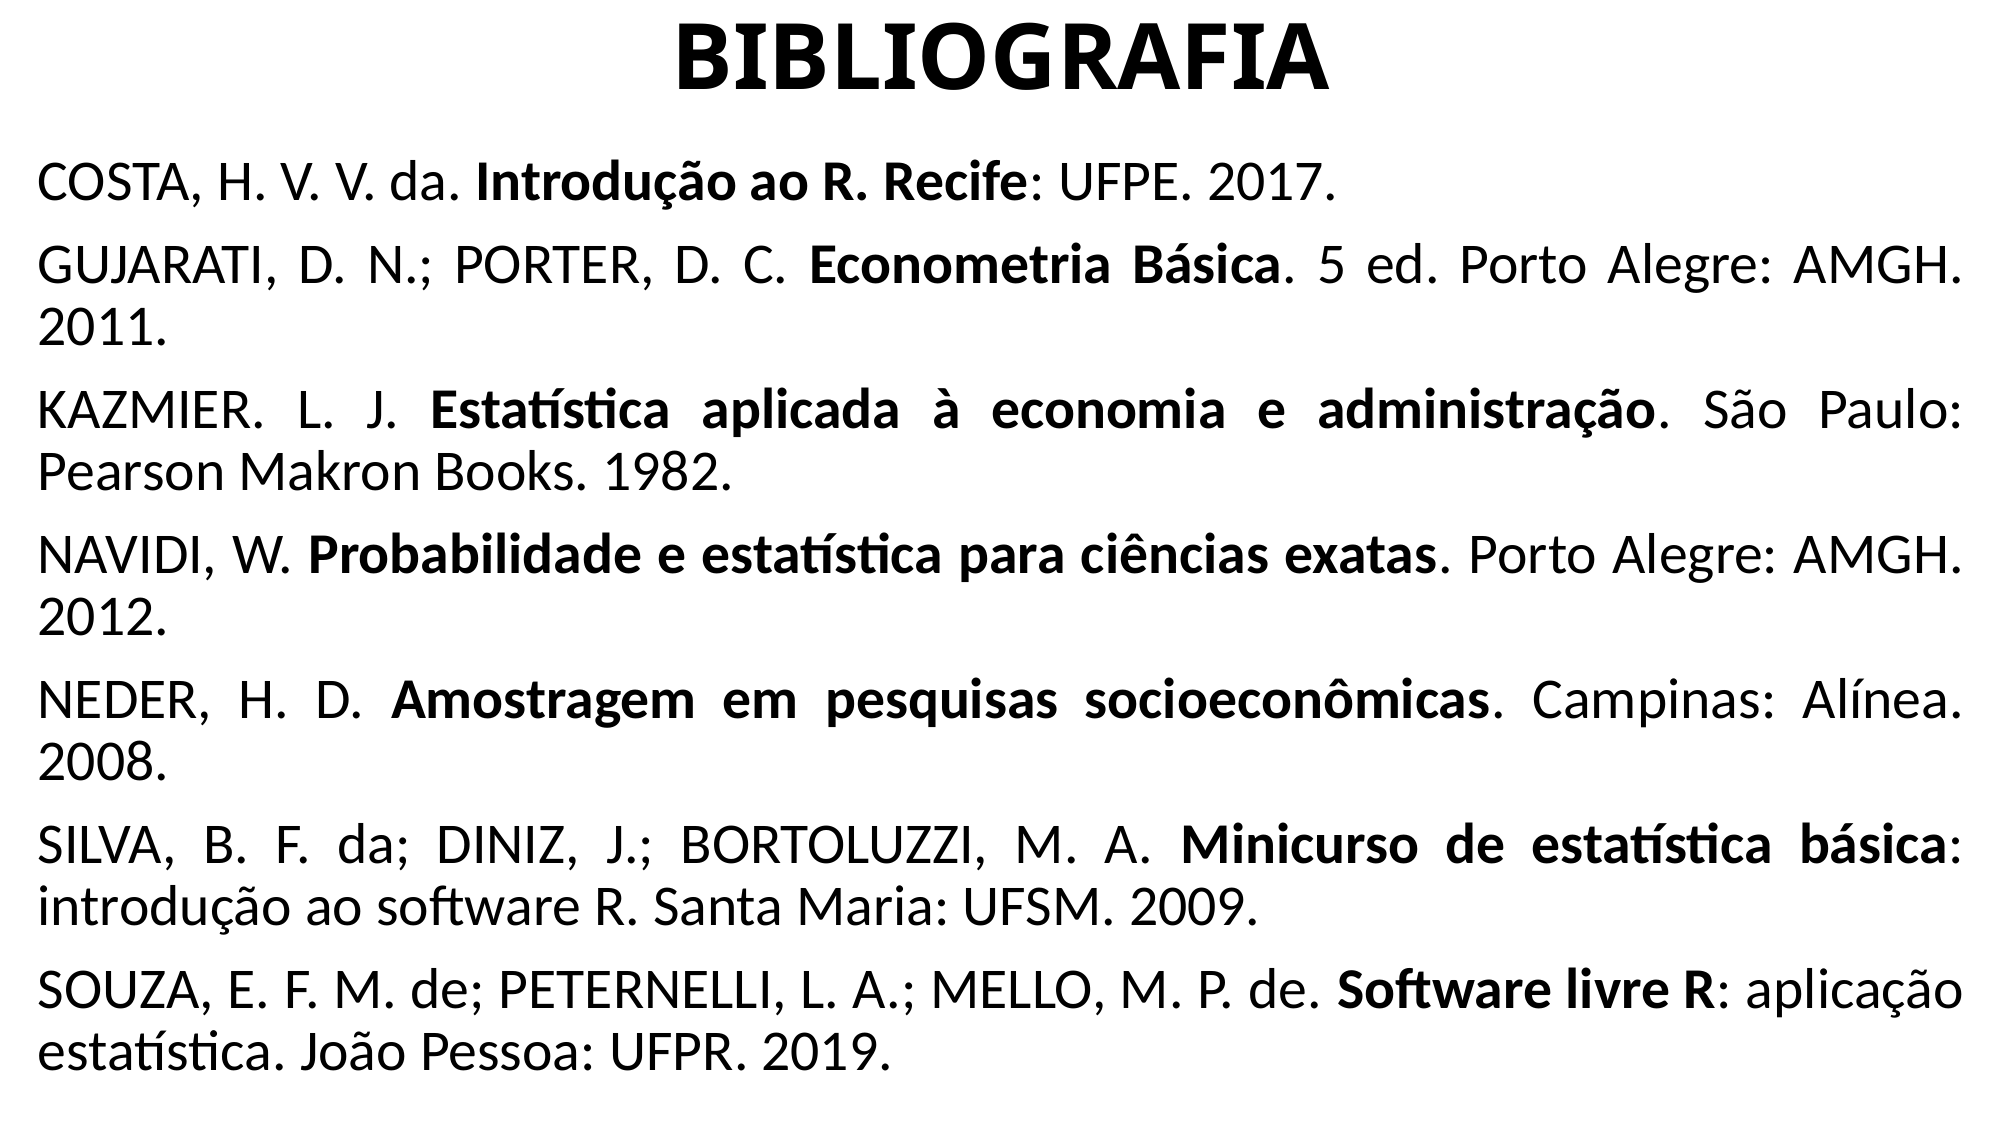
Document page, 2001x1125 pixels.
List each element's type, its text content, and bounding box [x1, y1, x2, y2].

list COSTA, H. V. V. da. Introdução ao R. Recife: UFPE. 2017. GUJARATI, D. N.; PORTER, D. C. Econometria Básica. 5 ed. Porto Alegre: AMGH. 2011. KAZMIER. L. J. Estatística aplicada à economia e administração. São Paulo: Pearson Makron Books. 1982. NAVIDI, W. Probabilidade e estatística para ciências exatas. Porto Alegre: AMGH. 2012. NEDER, H. D. Amostragem em pesquisas socioeconômicas. Campinas: Alínea. 2008. SILVA, B. F. da; DINIZ, J.; BORTOLUZZI, M. A. Minicurso de estatística básica: introdução ao software R. Santa Maria: UFSM. 2009. SOUZA, E. F. M. de; PETERNELLI, L. A.; MELLO, M. P. de. Software livre R: aplicação estatística. João Pessoa: UFPR. 2019. [22, 143, 1980, 1100]
title BIBLIOGRAFIA [138, 0, 1864, 120]
